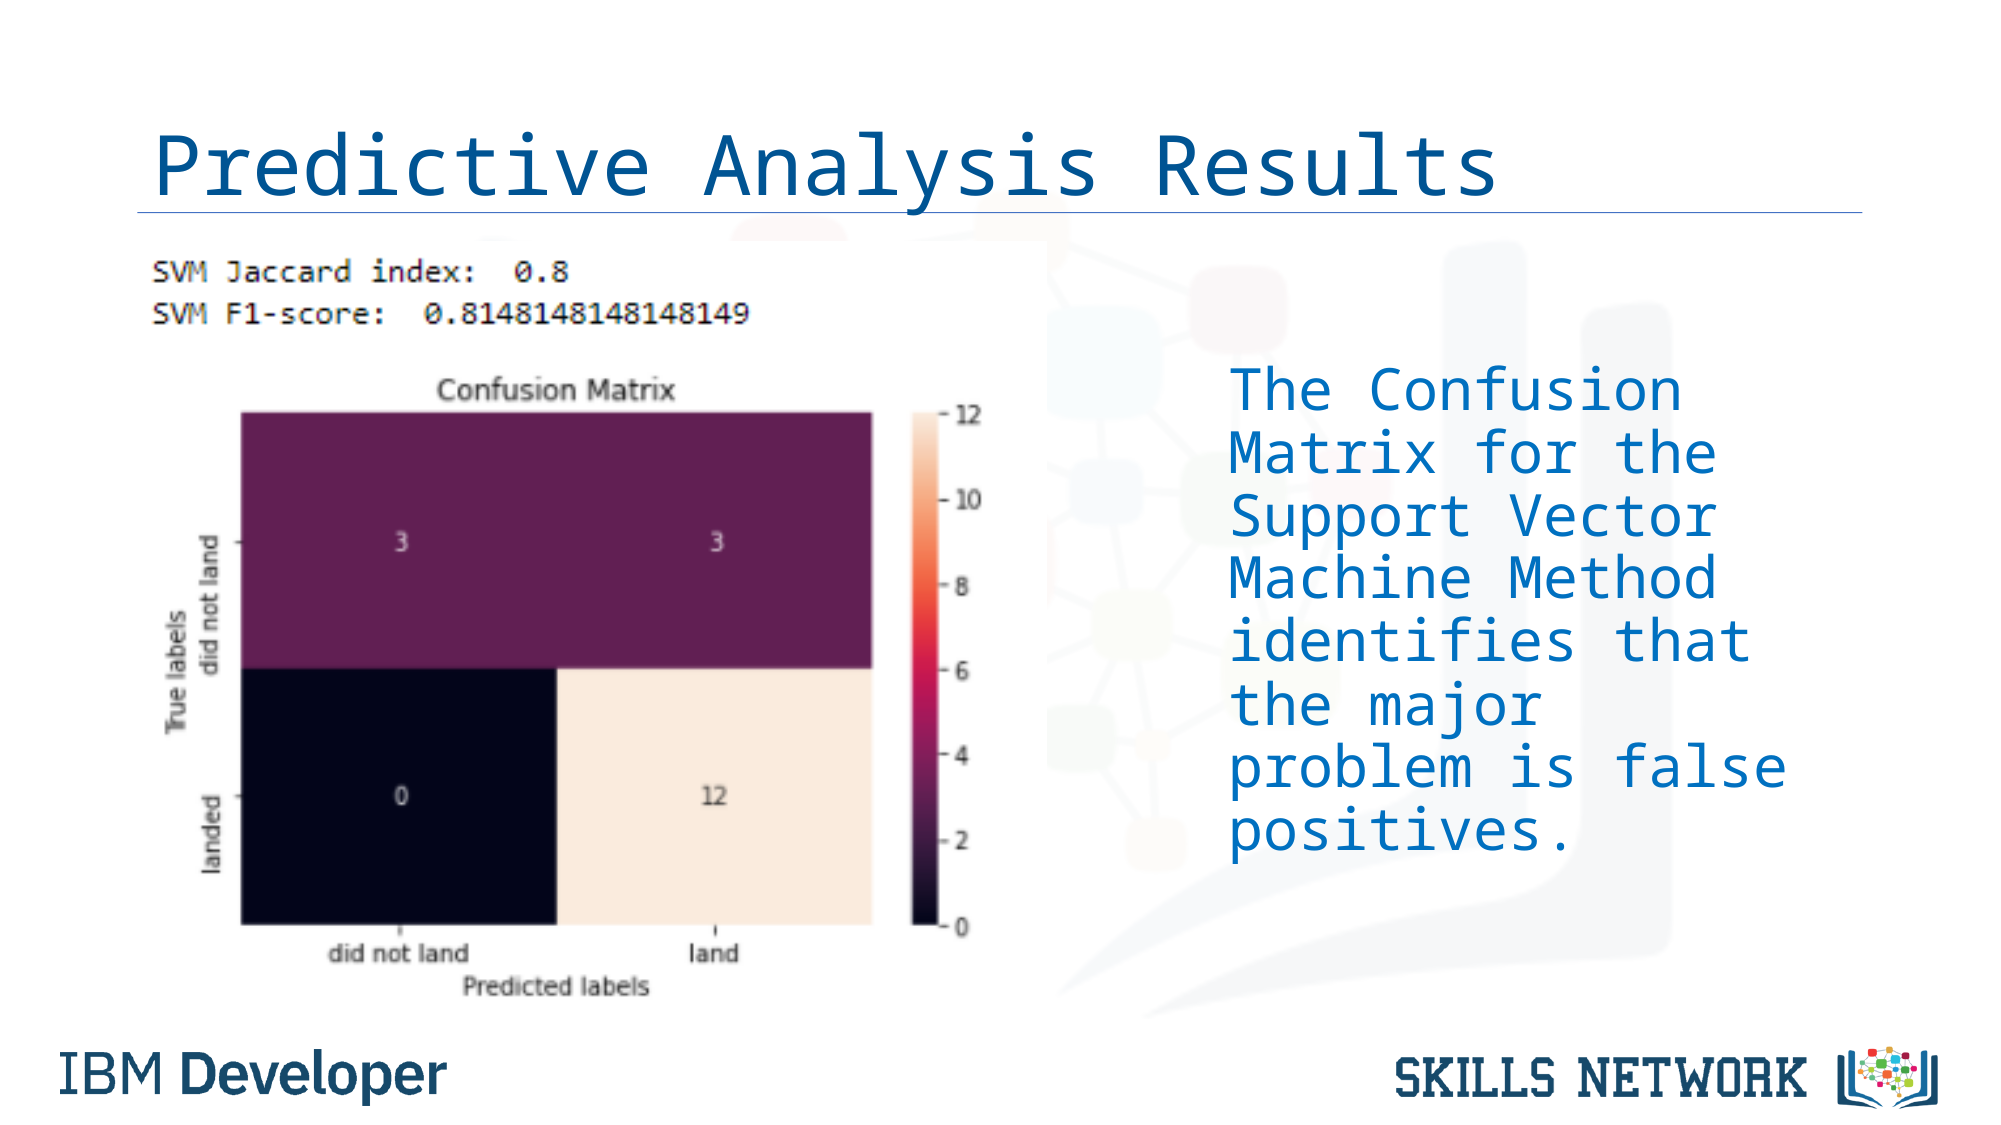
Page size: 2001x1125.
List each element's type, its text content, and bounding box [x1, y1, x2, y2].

title Predictive Analysis Results [137, 59, 1863, 278]
picture [1390, 1045, 1945, 1111]
picture [55, 1045, 459, 1108]
picture [137, 241, 1047, 1041]
list The Confusion Matrix for the Support Vector Machine Method identifies that the major problem is false positives. [1213, 352, 1839, 850]
